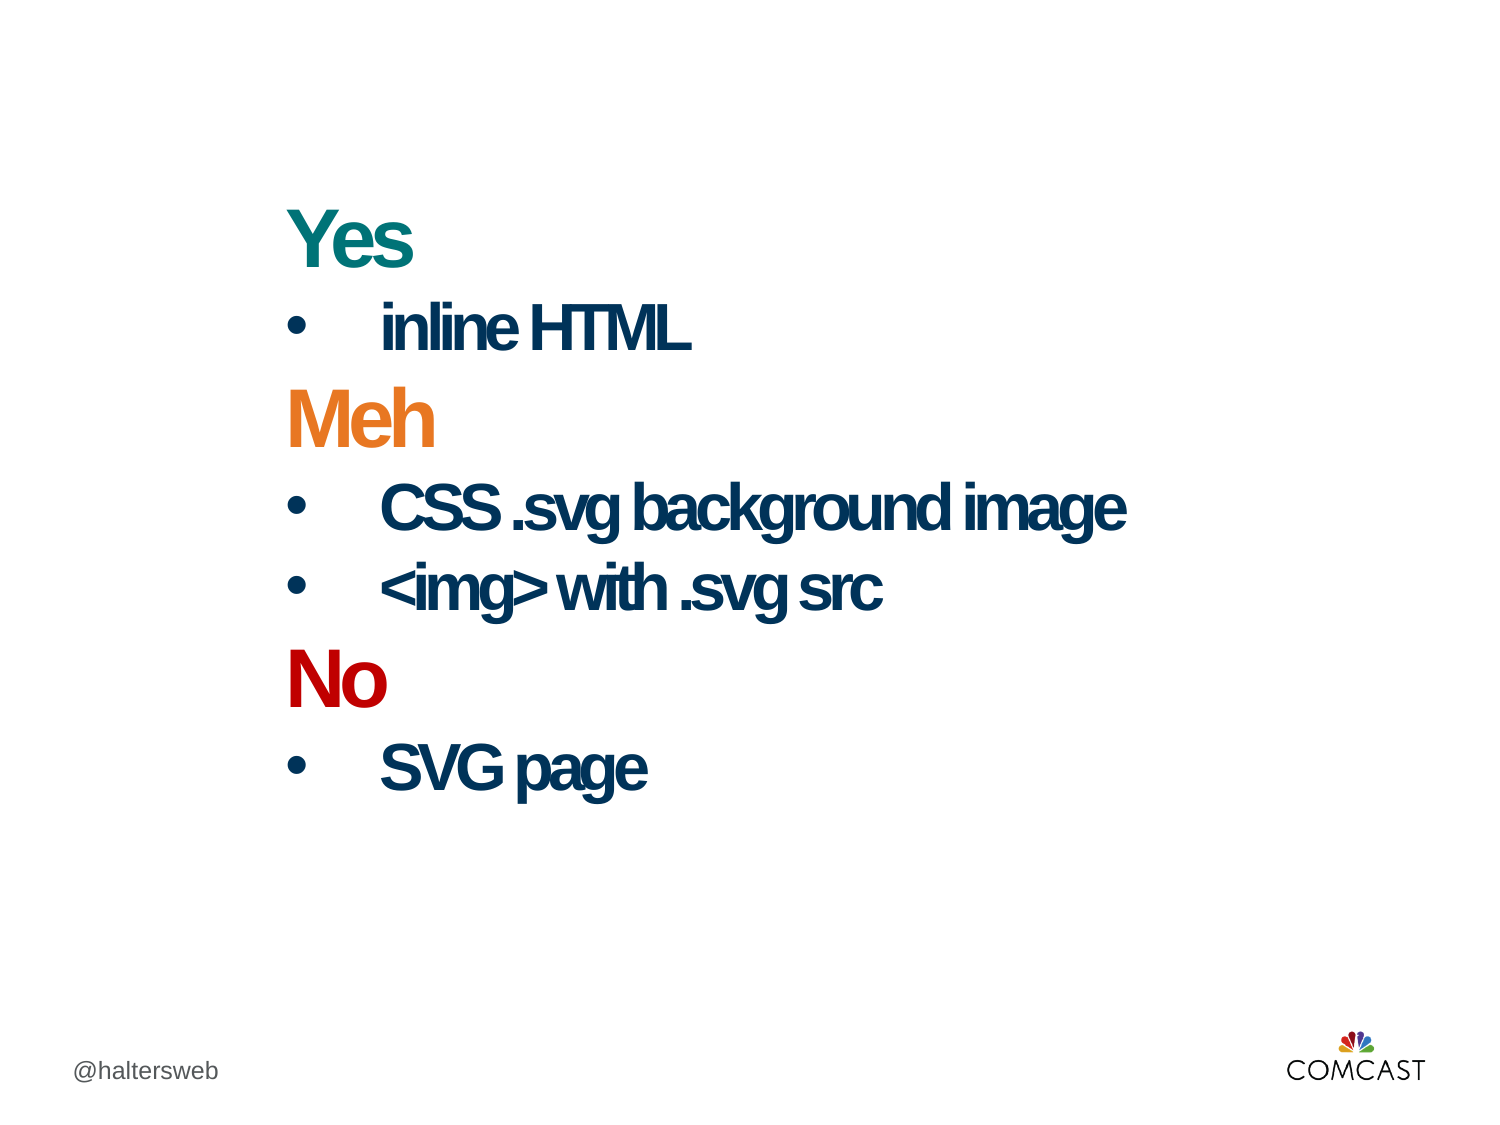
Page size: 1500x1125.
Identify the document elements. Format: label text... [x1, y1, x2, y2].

picture [1286, 1030, 1426, 1081]
text_box Yes inline HTML Meh CSS .svg background image <img> with .svg src No SVG page [270, 176, 1500, 812]
text_box @haltersweb [57, 1050, 658, 1088]
